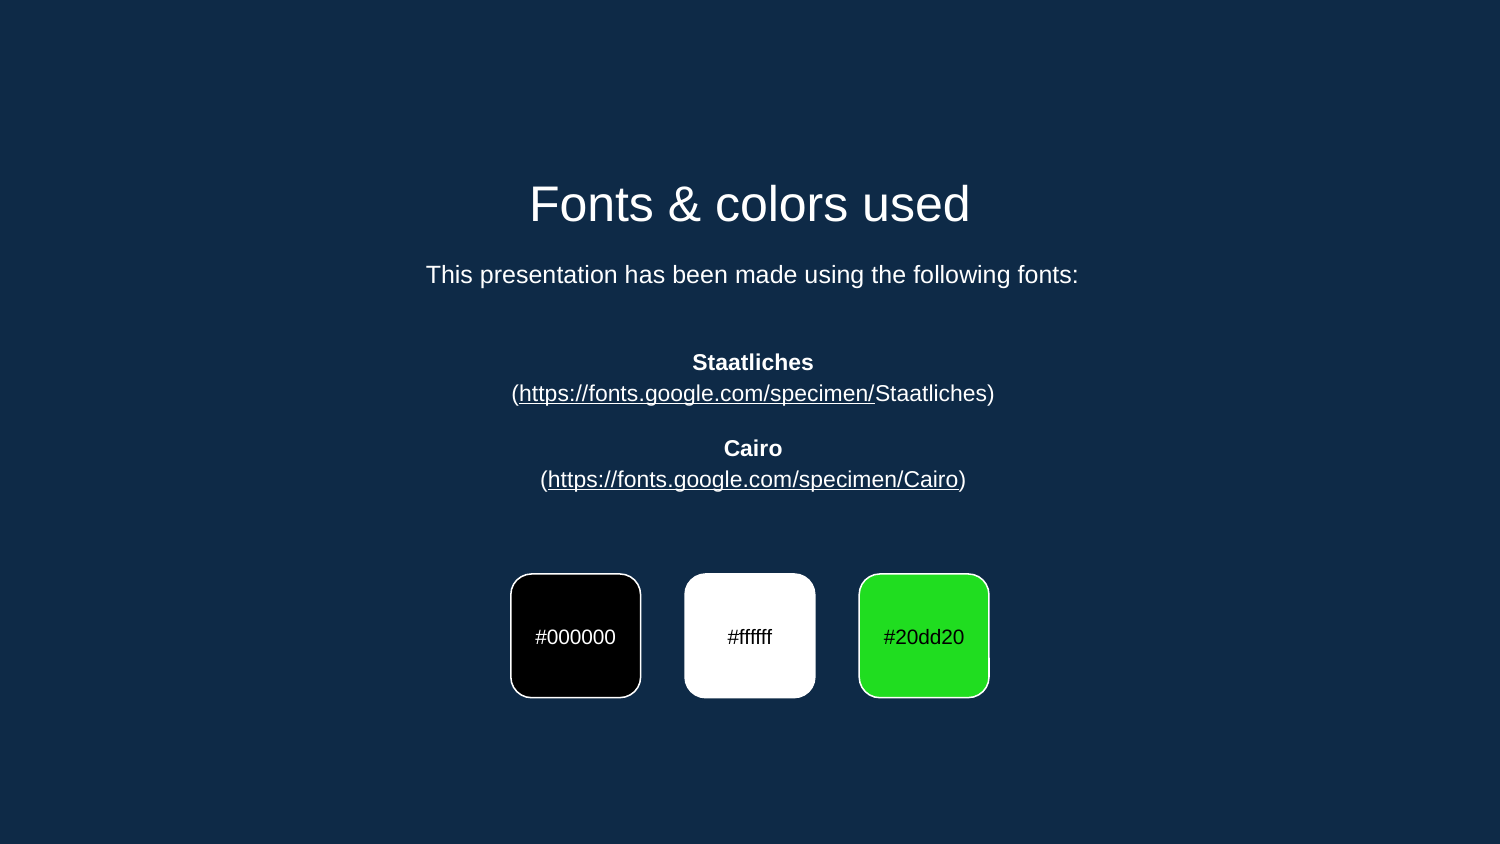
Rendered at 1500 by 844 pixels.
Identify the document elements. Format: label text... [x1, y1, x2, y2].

list Staatliches (https://fonts.google.com/specimen/Staatliches) Cairo (https://fonts.google.com/specimen/Cairo) [175, 314, 1332, 521]
title Fonts & colors used [171, 156, 1328, 236]
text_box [510, 573, 990, 698]
list This presentation has been made using the following fonts: [175, 239, 1332, 312]
